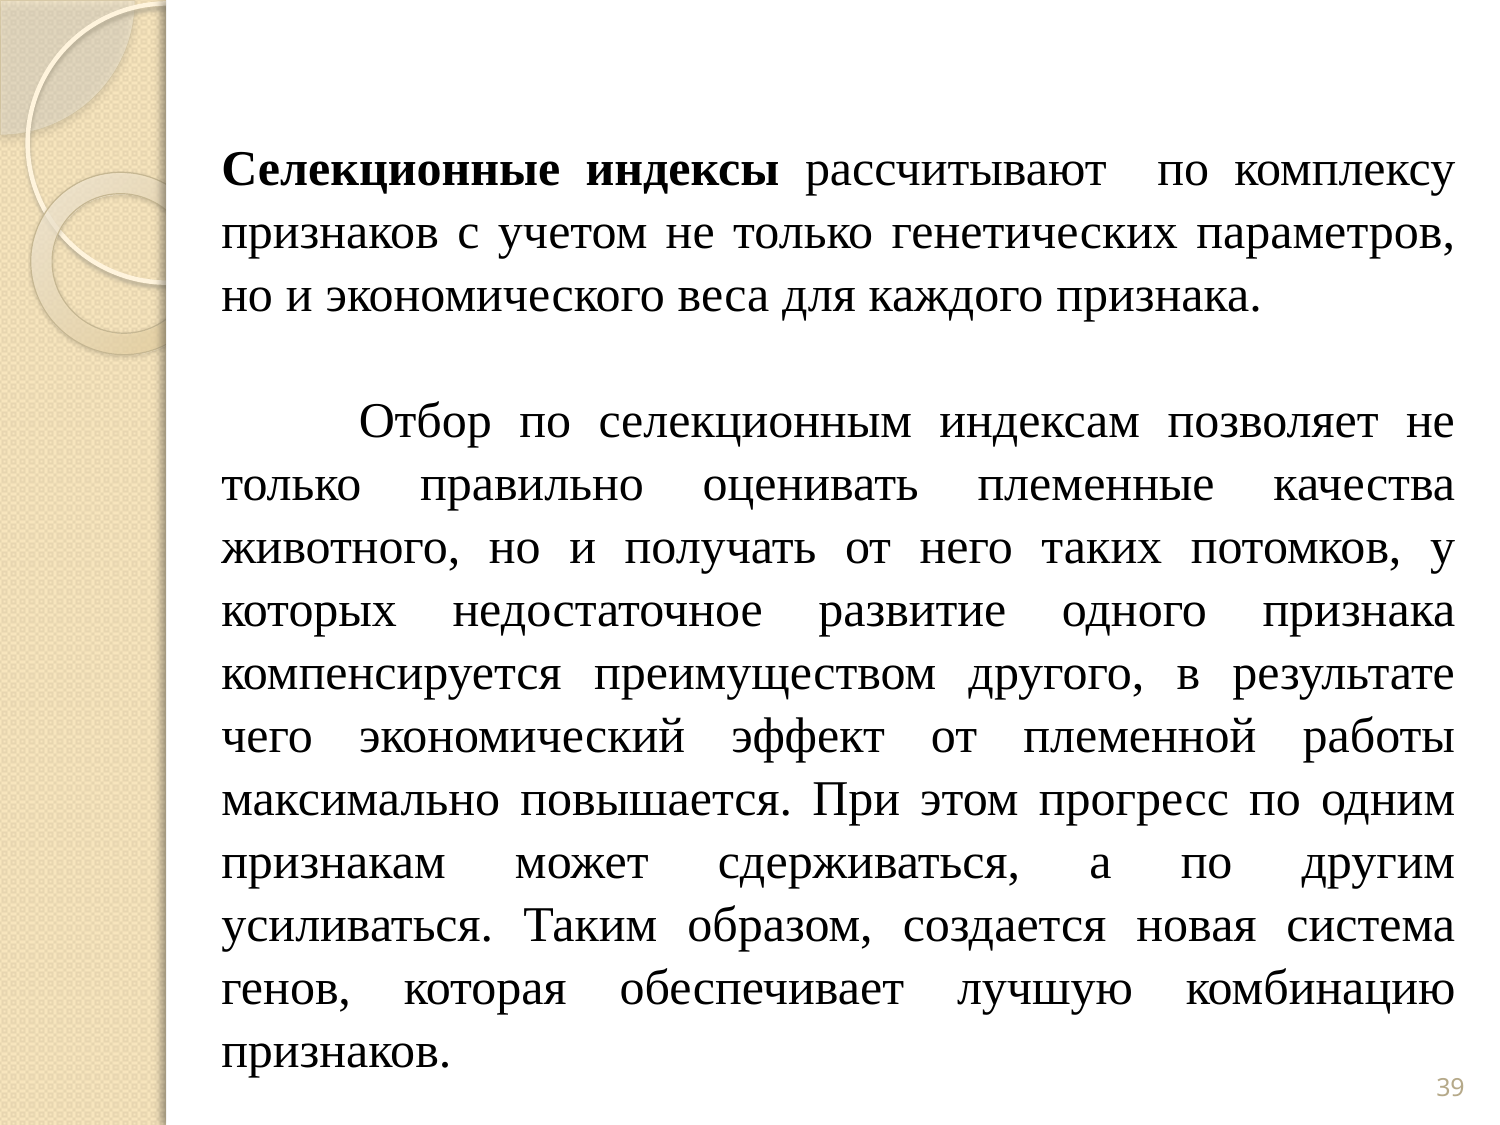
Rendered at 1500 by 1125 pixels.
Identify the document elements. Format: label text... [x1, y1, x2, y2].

slide_number 39 [1413, 1034, 1488, 1113]
text_box Селекционные индексы рассчитывают по комплексу признаков с учетом не только генетических параметров, но и экономического веса для каждого признака. Отбор по селекционным индексам позволяет не только правильно оценивать племенные качества животного, но и получать от него таких потомков, у которых недостаточное развитие одного признака компенсируется преимуществом другого, в результате чего экономический эффект от племенной работы максимально повышается. При этом прогресс по одним признакам может сдерживаться, а по другим усиливаться. Таким образом, создается новая система генов, которая обеспечивает лучшую комбинацию признаков. [206, 125, 1471, 1085]
